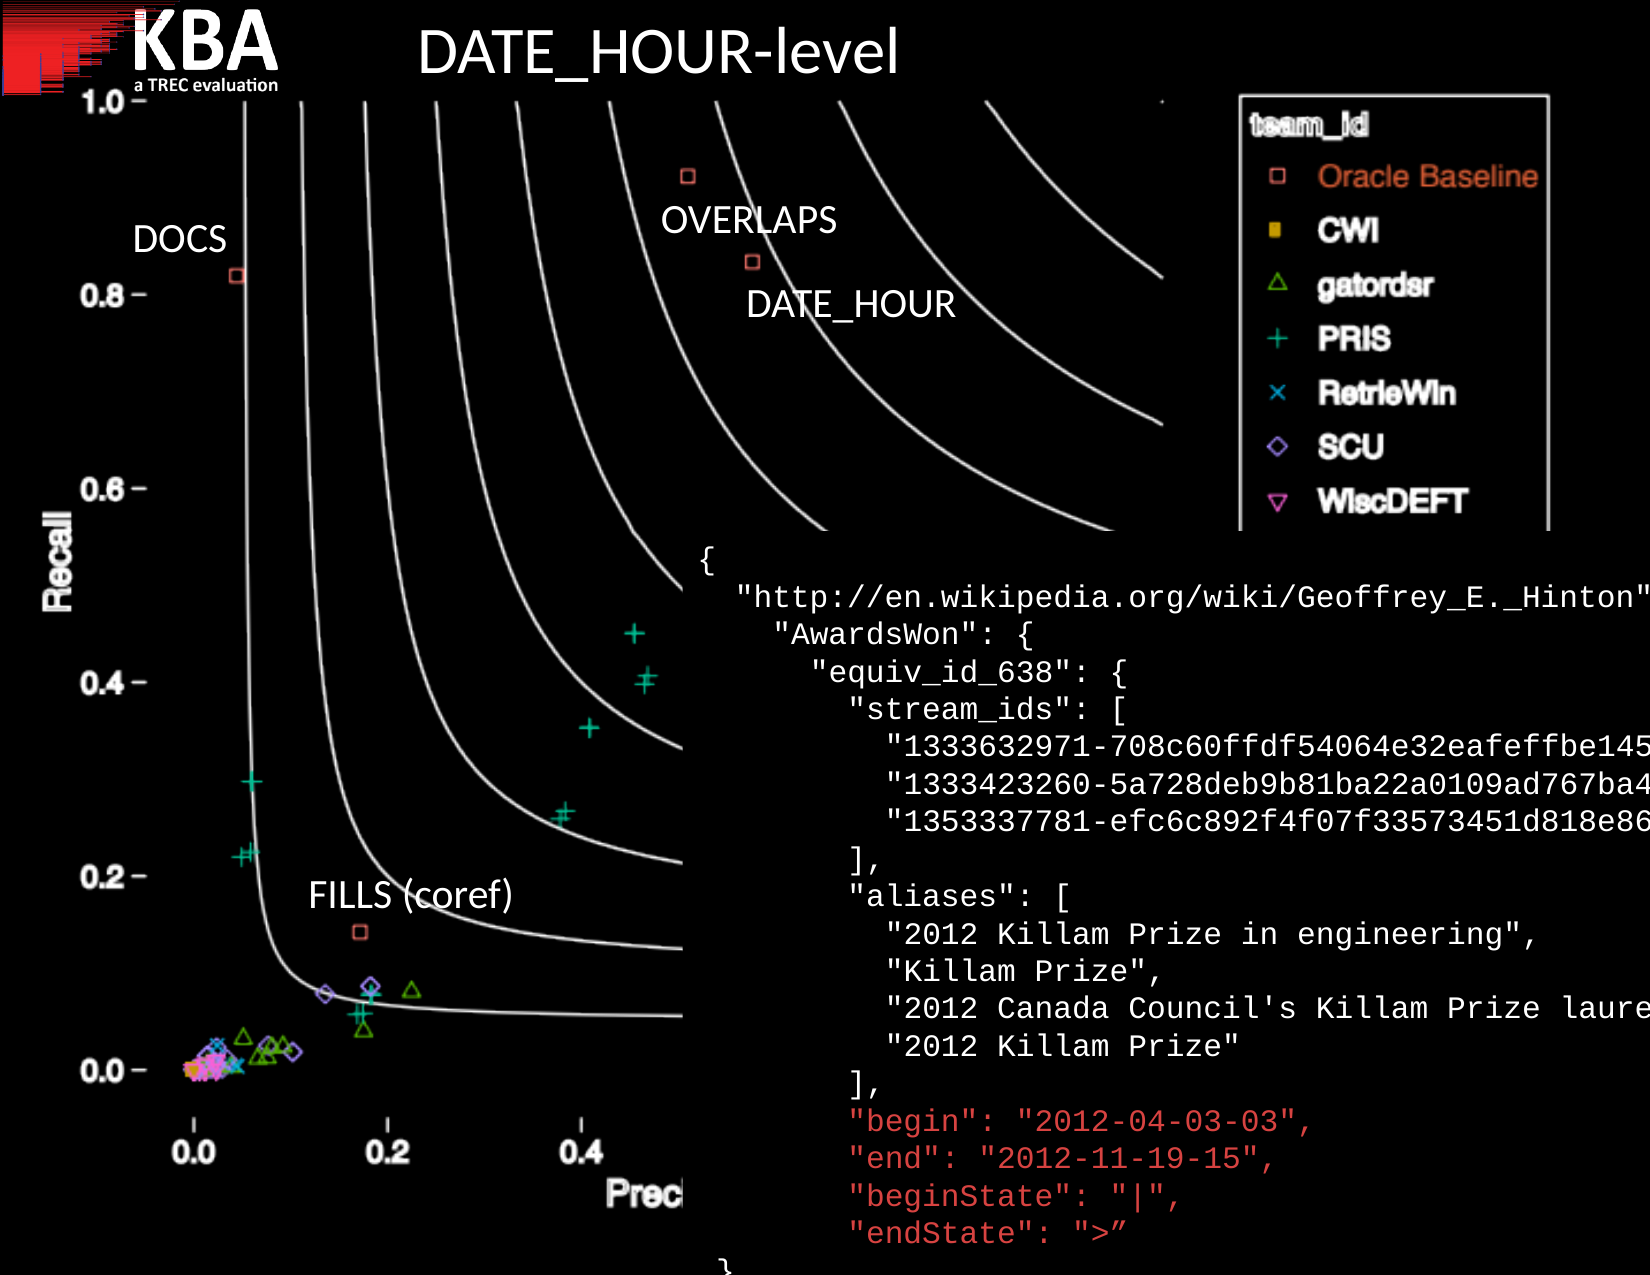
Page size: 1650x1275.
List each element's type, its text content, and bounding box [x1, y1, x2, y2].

picture [0, 0, 1592, 1275]
text_box { "http://en.wikipedia.org/wiki/Geoffrey_E._Hinton": { "AwardsWon": { "equiv_id_638": { "stream_ids": [ "1333632971-708c60ffdf54064e32eafeffbe145a51", "1333423260-5a728deb9b81ba22a0109ad767ba4457", "1353337781-efc6c892f4f07f33573451d818e8629c" ], "aliases": [ "2012 Killam Prize in engineering", "Killam Prize", "2012 Canada Council's Killam Prize laureates", "2012 Killam Prize" ], "begin": "2012-04-03-03", "end": "2012-11-19-15", "beginState": "|", "endState": ">” }, [1525, 531, 1650, 1275]
